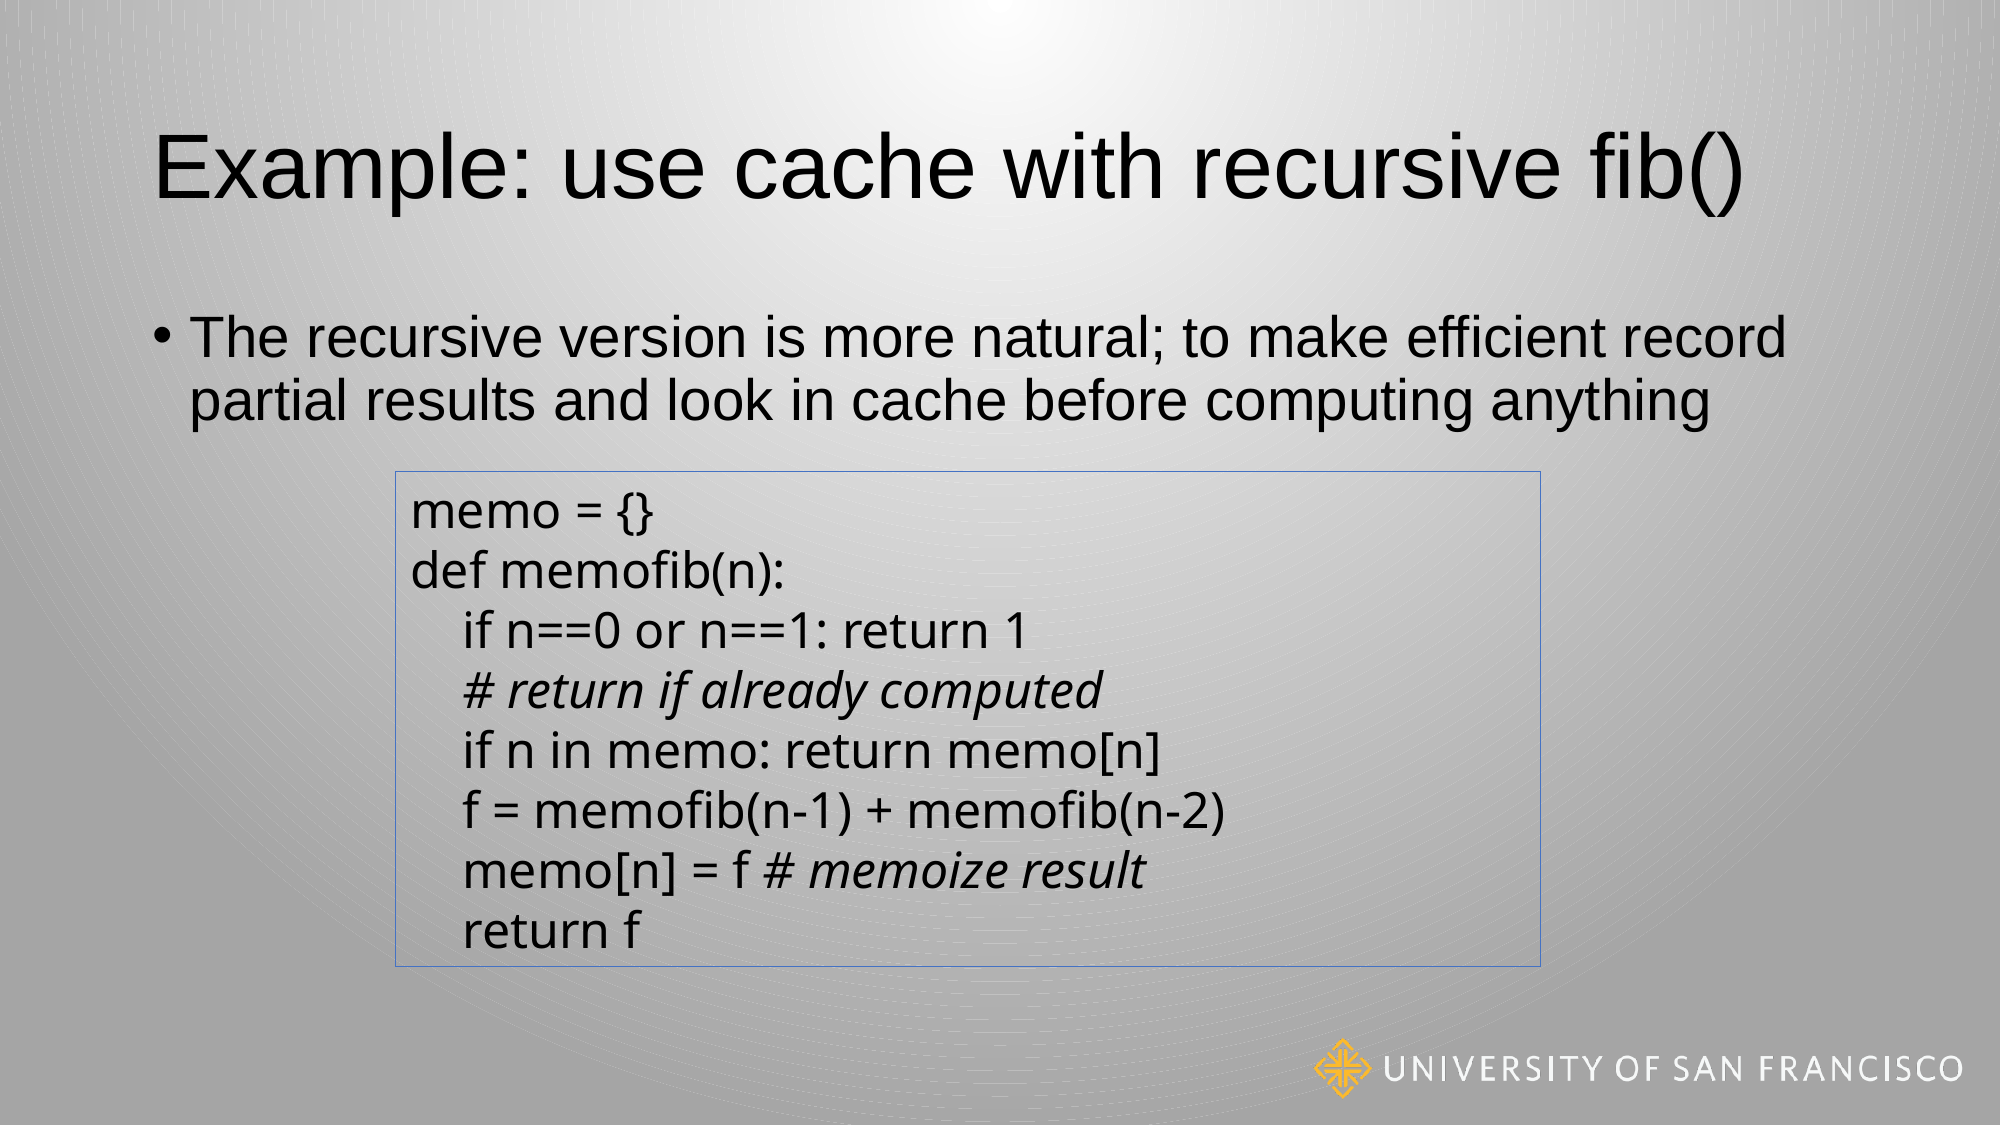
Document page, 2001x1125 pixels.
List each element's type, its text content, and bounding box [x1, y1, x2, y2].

text_box memo = {} def memofib(n): if n==0 or n==1: return 1 # return if already computed if n in memo: return memo[n] f = memofib(n-1) + memofib(n-2) memo[n] = f # memoize result return f [395, 471, 1541, 967]
title Example: use cache with recursive fib() [137, 59, 1863, 278]
list The recursive version is more natural; to make efficient record partial results and look in cache before computing anything [137, 299, 1863, 1014]
